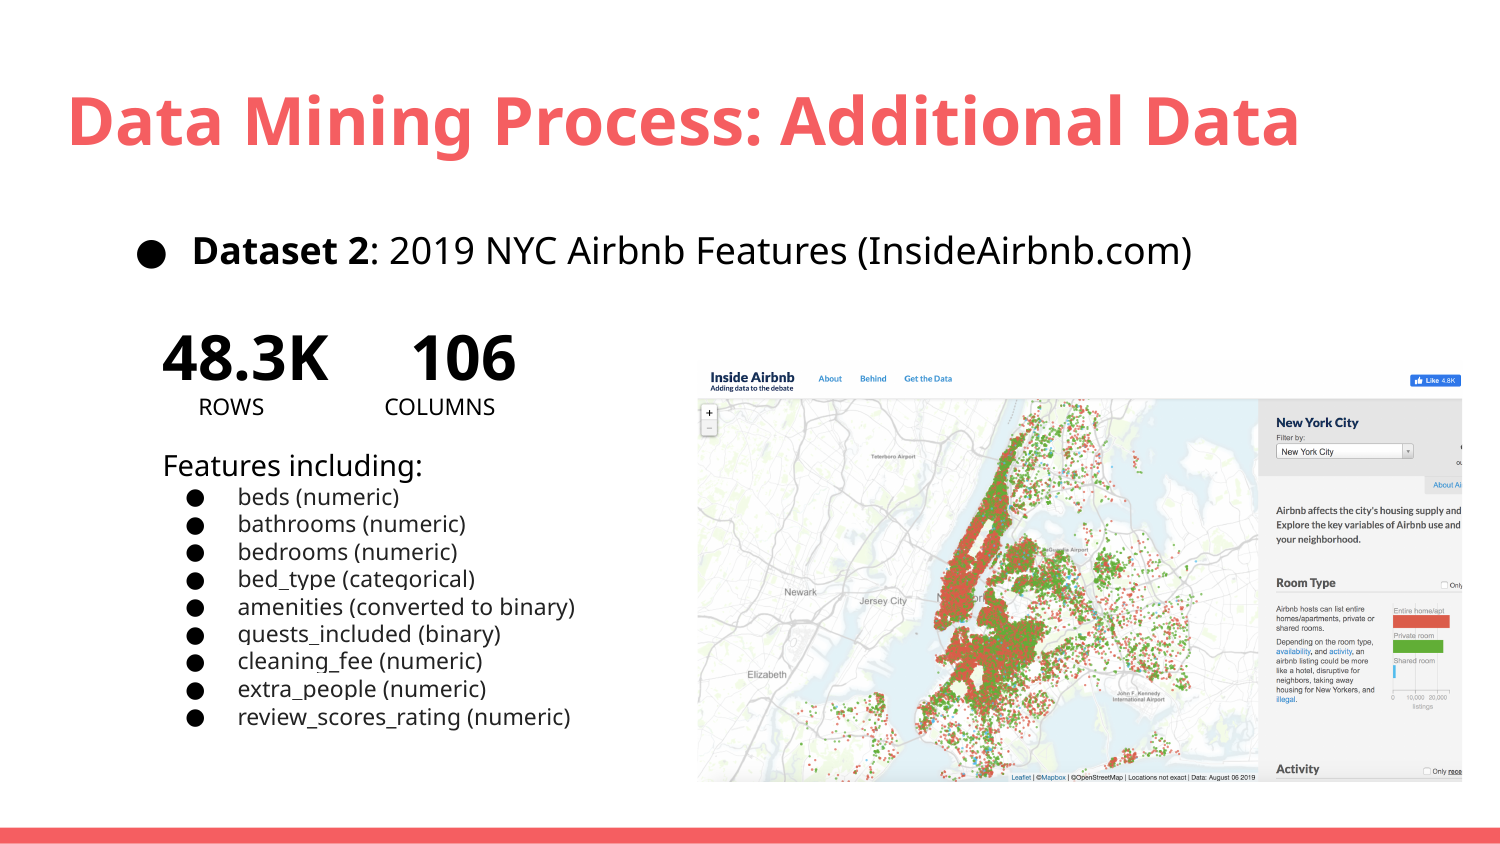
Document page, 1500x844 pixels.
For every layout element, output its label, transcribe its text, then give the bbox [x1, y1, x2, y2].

text_box 48.3K 106 ROWS COLUMNS Features including: beds (numeric) bathrooms (numeric) bedrooms (numeric) bed_type (categorical) amenities (converted to binary) guests_included (binary) cleaning_fee (numeric) extra_people (numeric) review_scores_rating (numeric) [147, 302, 698, 809]
picture [697, 360, 1463, 783]
text_box Dataset 2: 2019 NYC Airbnb Features (InsideAirbnb.com) [101, 212, 1287, 315]
title Data Mining Process: Additional Data [51, 64, 1449, 167]
